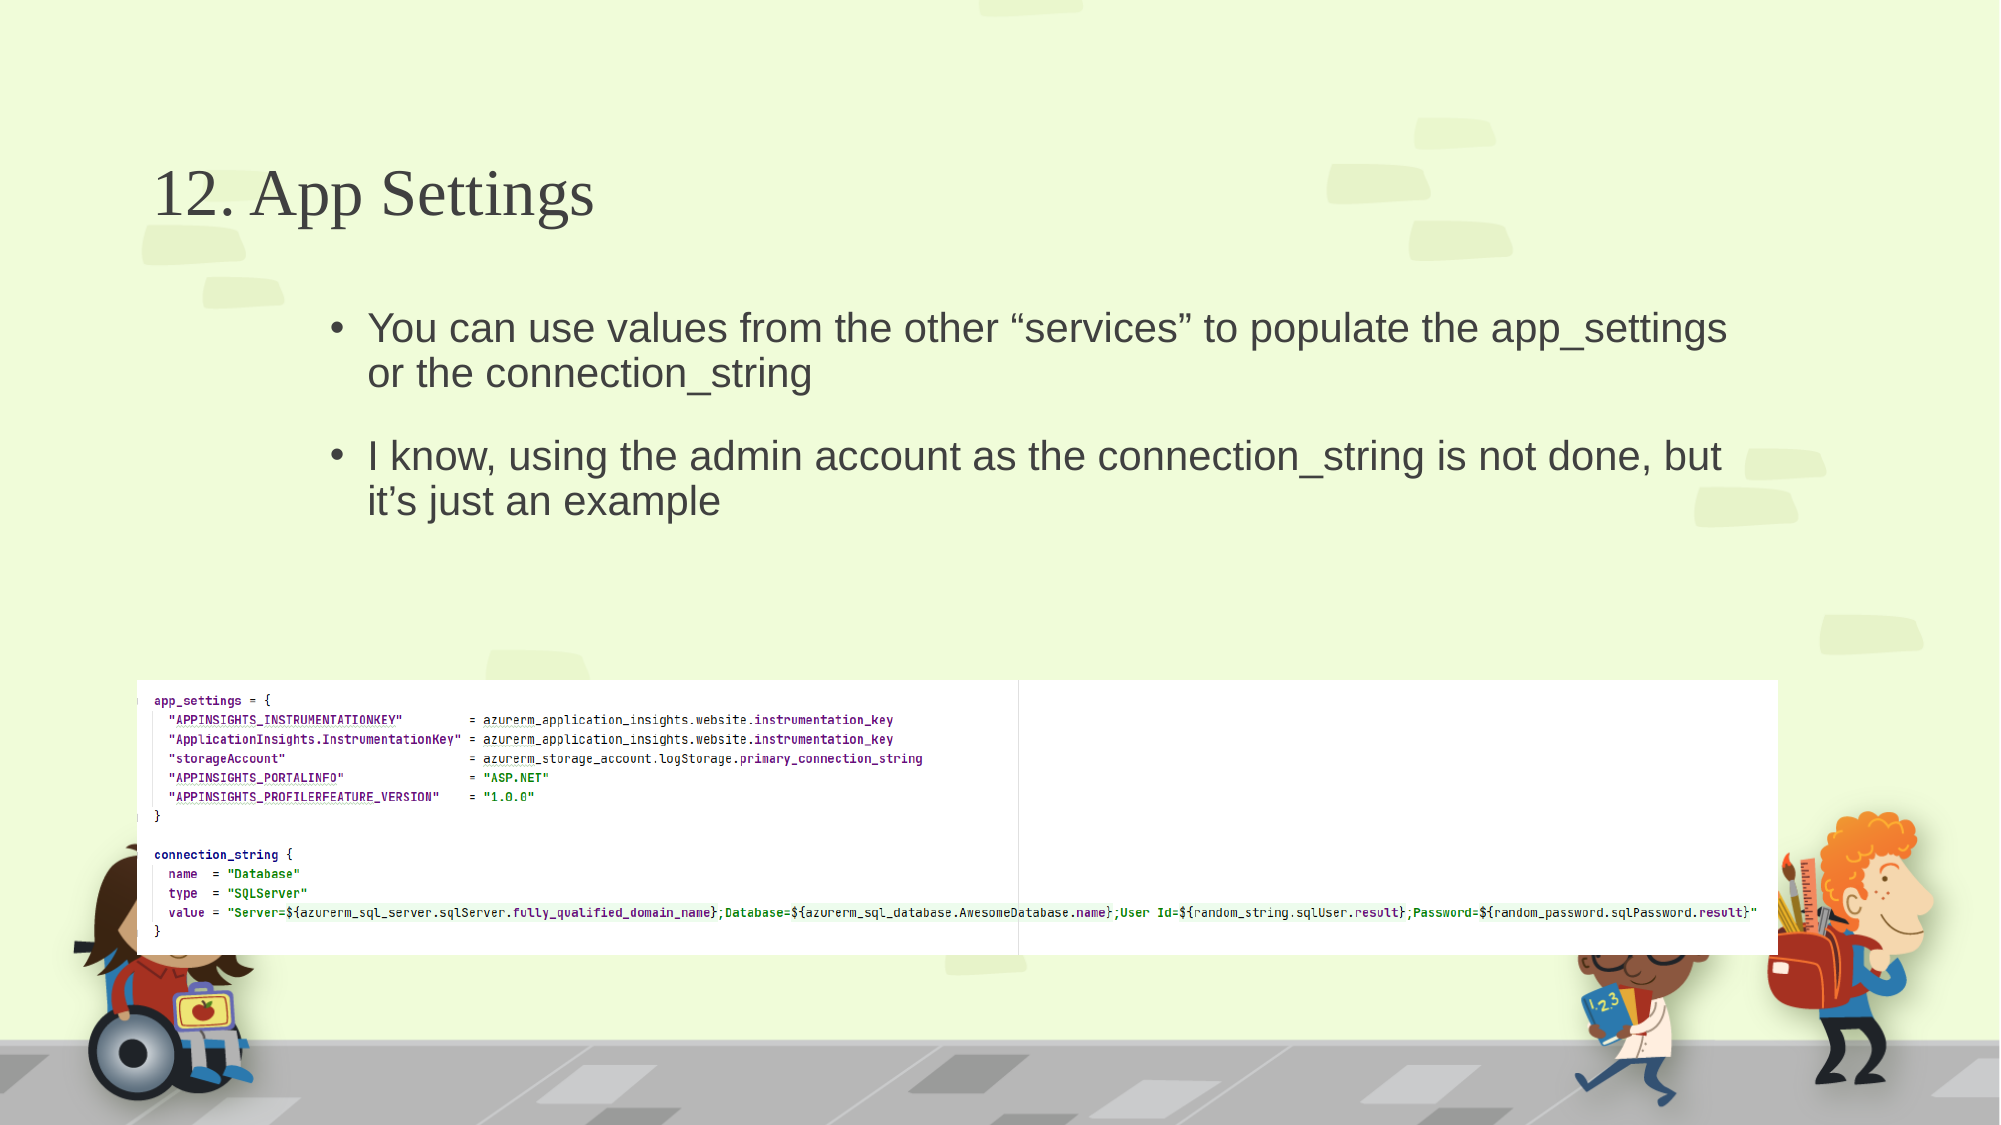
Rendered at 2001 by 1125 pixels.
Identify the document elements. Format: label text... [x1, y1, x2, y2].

list You can use values from the other “services” to populate the app_settings or the connection_string I know, using the admin account as the connection_string is not done, but it’s just an example [314, 299, 1750, 680]
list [137, 680, 1778, 956]
title 12. App Settings [137, 59, 1750, 238]
picture [0, 0, 2000, 1125]
